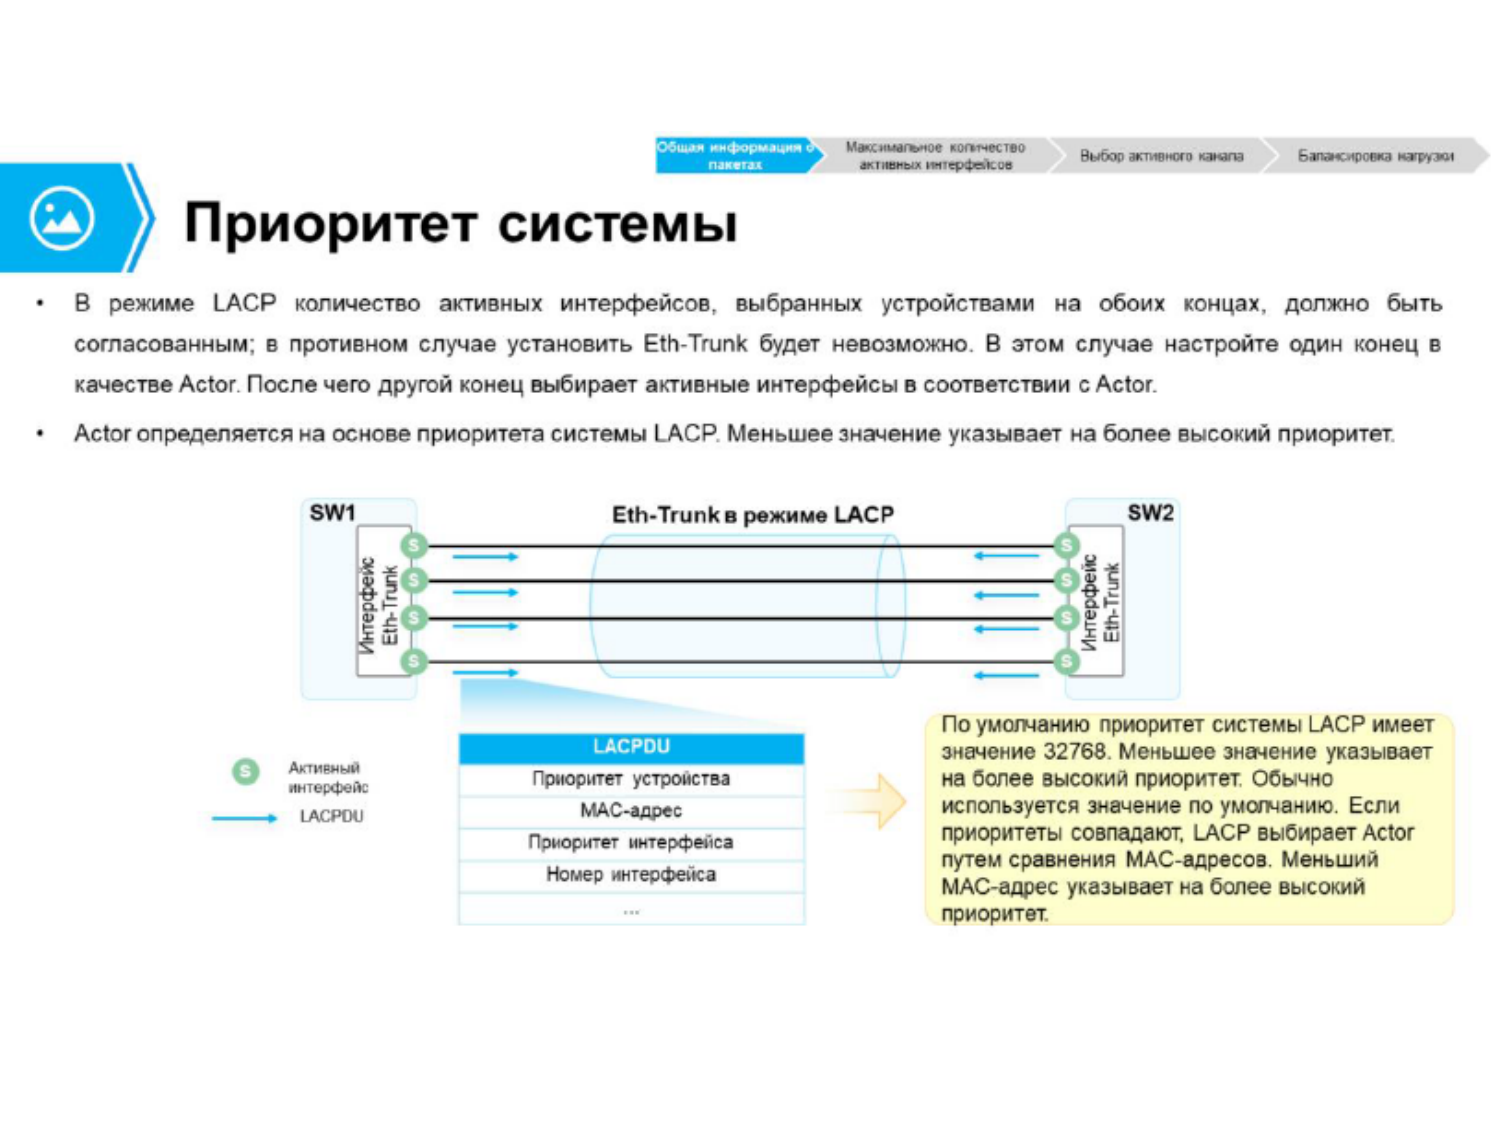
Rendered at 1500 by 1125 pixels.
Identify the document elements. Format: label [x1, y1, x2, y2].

list [0, 131, 1500, 937]
